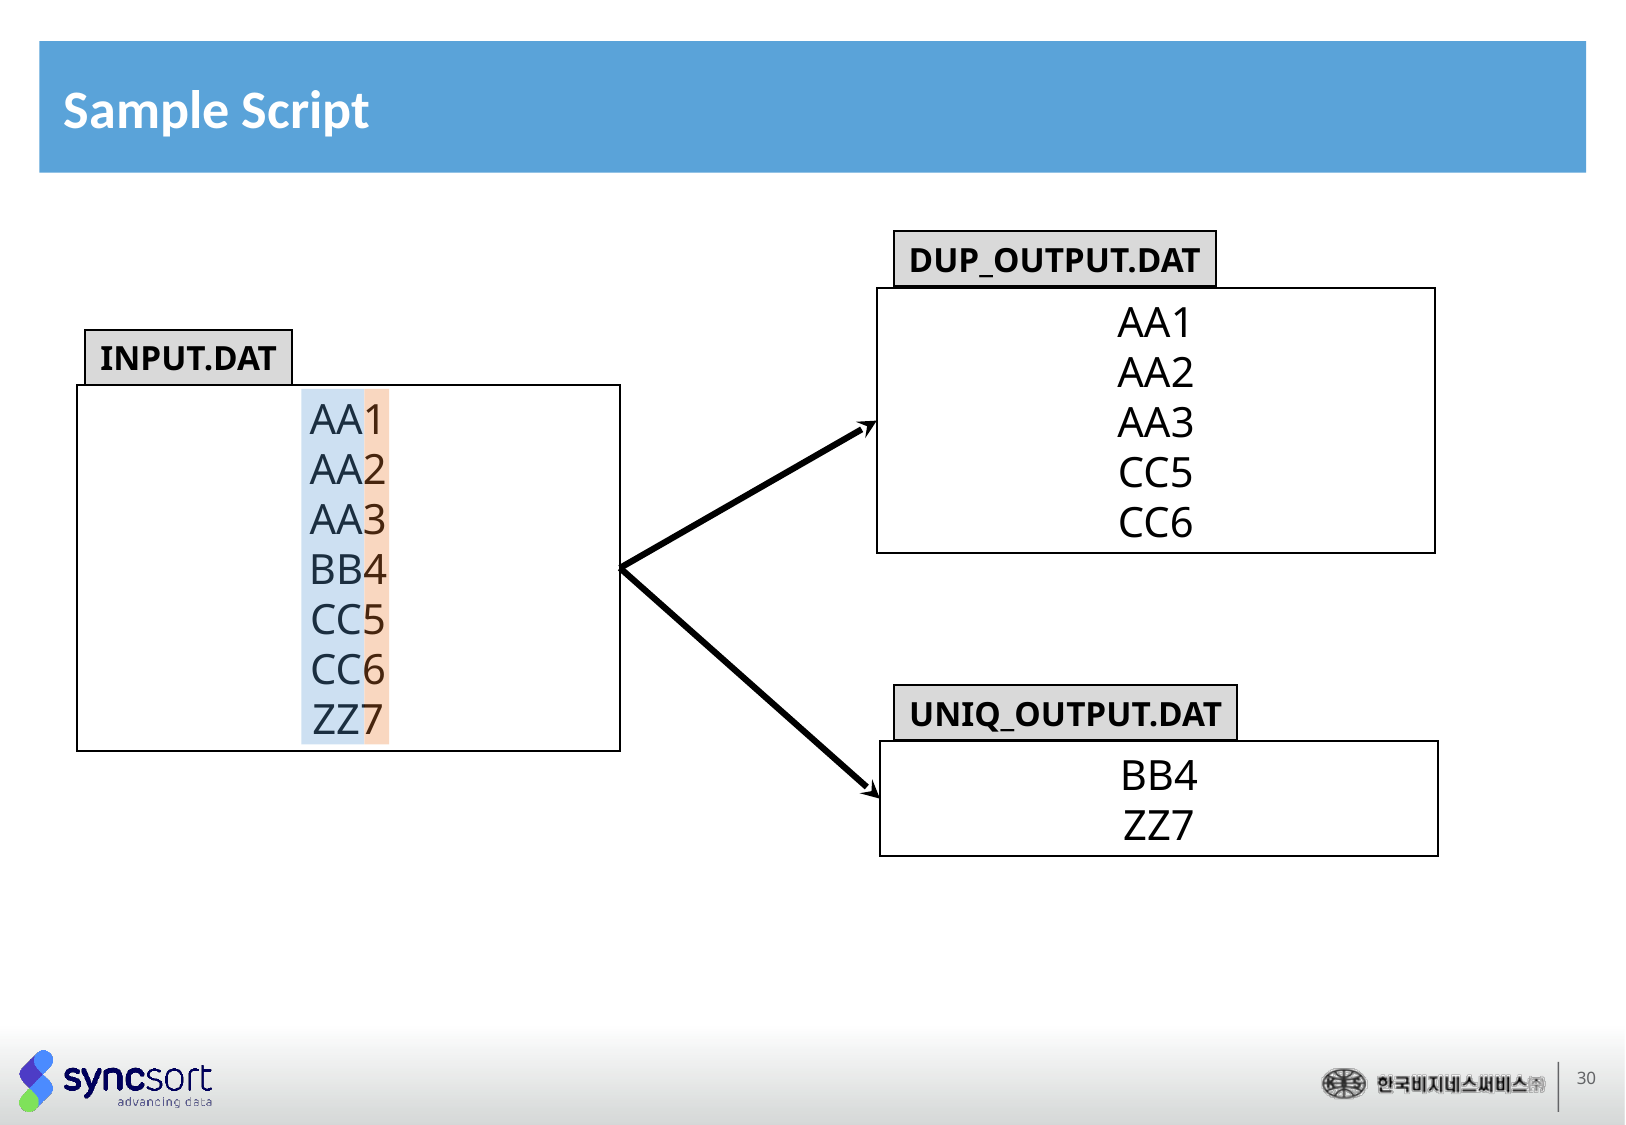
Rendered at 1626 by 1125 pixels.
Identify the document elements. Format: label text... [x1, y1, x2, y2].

text_box [363, 388, 390, 745]
text_box Sample Script [48, 47, 1579, 166]
text_box DUP_OUTPUT.DAT [893, 231, 1216, 286]
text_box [619, 421, 877, 569]
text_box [620, 568, 880, 799]
picture [0, 1024, 1625, 1125]
text_box UNIQ_OUTPUT.DAT [894, 685, 1238, 740]
text_box INPUT.DAT [85, 329, 292, 385]
text_box AA1 AA2 AA3 CC5 CC6 [876, 288, 1436, 554]
text_box AA1 AA2 AA3 BB4 CC5 CC6 ZZ7 [76, 385, 620, 751]
text_box [300, 388, 363, 745]
text_box BB4 ZZ7 [879, 741, 1439, 857]
